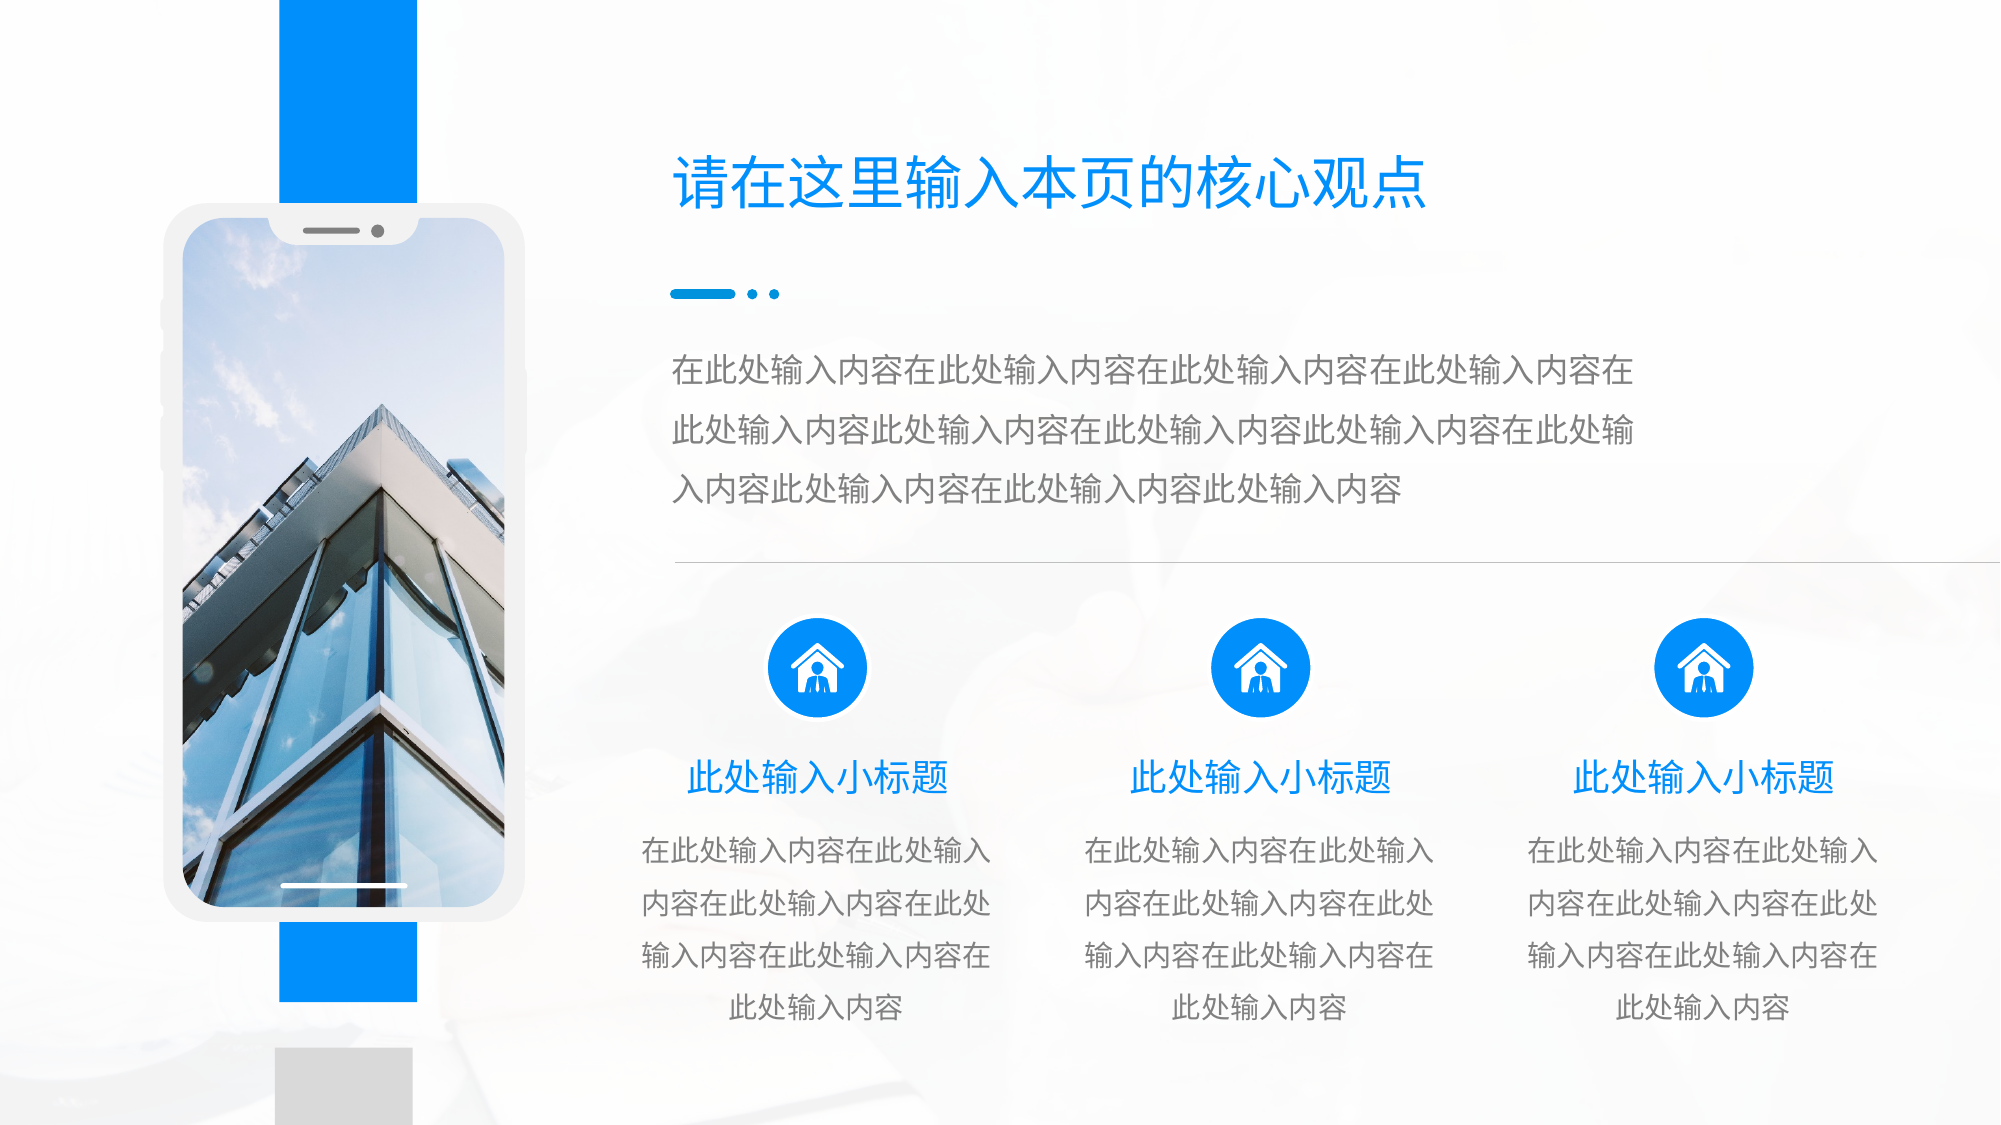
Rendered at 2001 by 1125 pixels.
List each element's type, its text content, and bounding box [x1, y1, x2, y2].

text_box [1079, 747, 1443, 1030]
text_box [1652, 615, 1756, 720]
text_box [279, 922, 418, 1003]
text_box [765, 615, 870, 720]
text_box [279, 0, 418, 203]
text_box 在此处输入内容在此处输入内容在此处输入内容在此处输入内容在此处输入内容此处输入内容在此处输入内容此处输入内容在此处输入内容此处输入内容在此处输入内容此处输入内容 [656, 321, 1678, 589]
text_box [1208, 615, 1313, 720]
text_box [274, 1047, 413, 1125]
picture [182, 217, 505, 908]
text_box 请在这里输入本页的核心观点 [656, 138, 1596, 224]
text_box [1522, 747, 1886, 1030]
text_box [160, 203, 527, 922]
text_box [635, 747, 1000, 1030]
